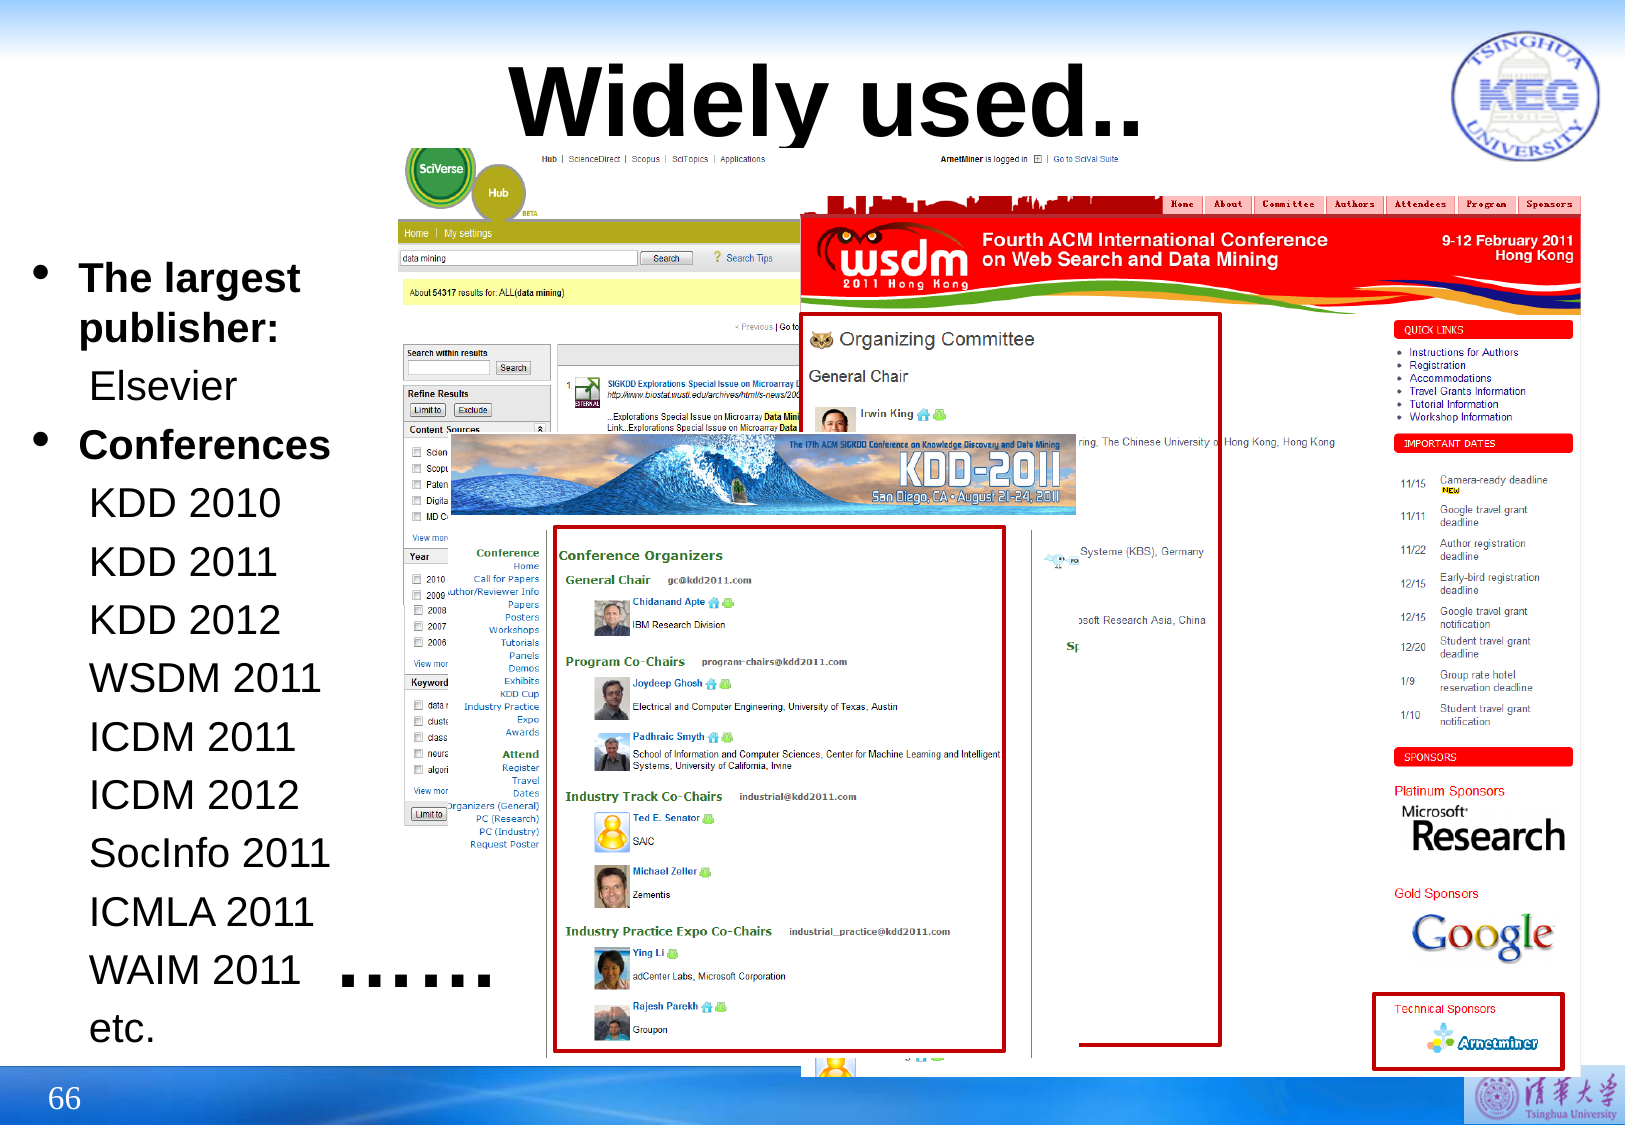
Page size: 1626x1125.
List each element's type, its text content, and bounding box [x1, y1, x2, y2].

text_box …… [291, 909, 443, 1000]
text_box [448, 432, 1079, 1058]
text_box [800, 196, 1581, 1077]
text_box The largest publisher: Elsevier Conferences KDD 2010 KDD 2011 KDD 2012 WSDM 2011 ICDM 2011 ICDM 2012 SocInfo 2011 ICMLA 2011 WAIM 2011 etc. [16, 243, 443, 1000]
picture [1450, 30, 1604, 163]
picture [0, 1065, 1626, 1125]
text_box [398, 148, 1130, 888]
title Widely used.. [73, 30, 1581, 162]
